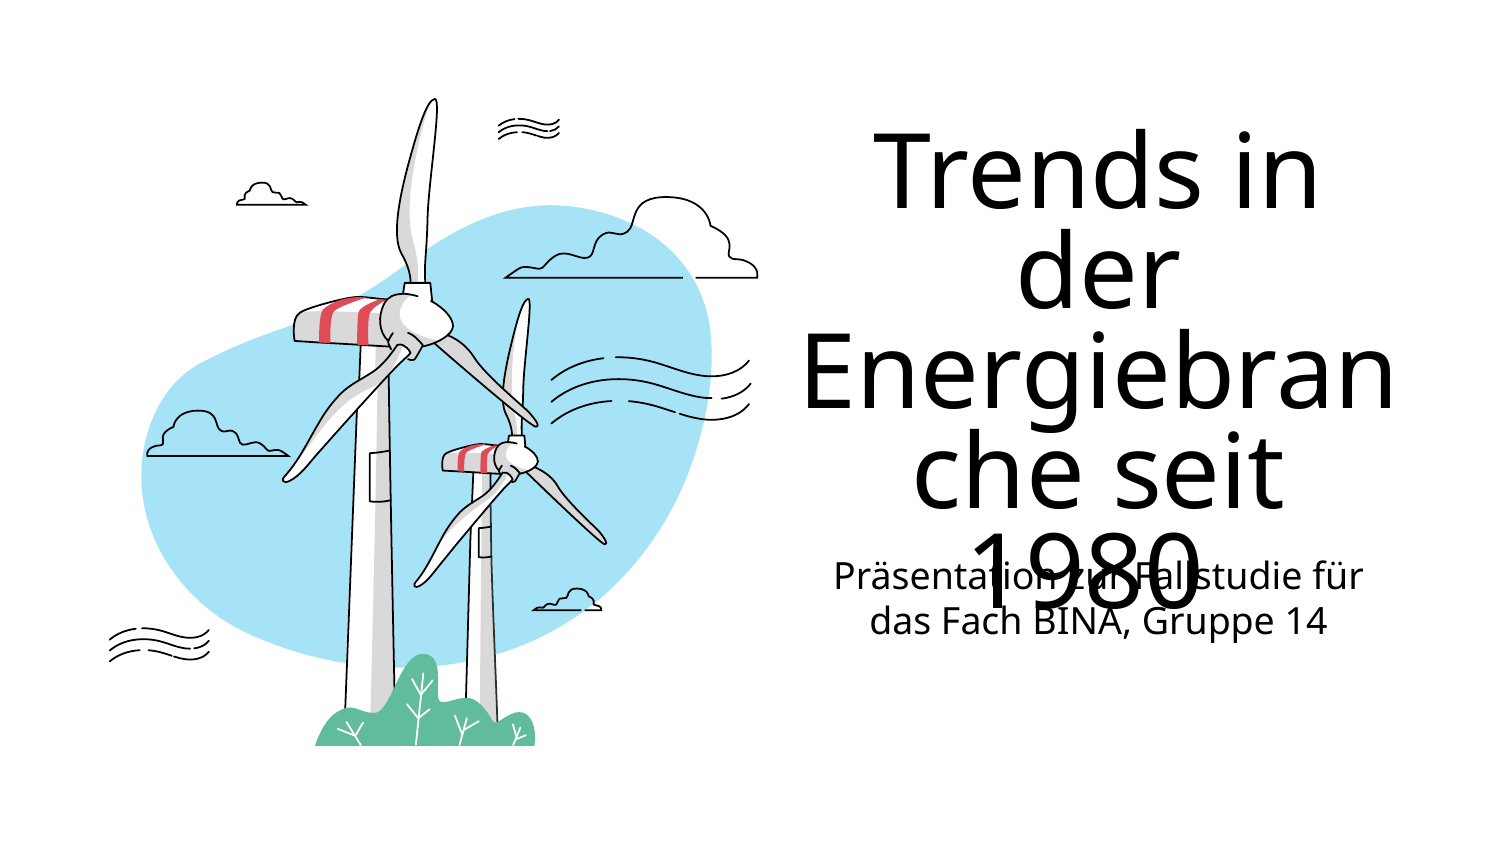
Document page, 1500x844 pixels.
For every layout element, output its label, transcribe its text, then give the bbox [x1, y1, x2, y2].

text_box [109, 97, 761, 747]
subtitle Präsentation zur Fallstudie für das Fach BINA, Gruppe 14​ [795, 536, 1402, 695]
title Trends in der Energiebranche seit 1980 ​ [785, 237, 1413, 521]
